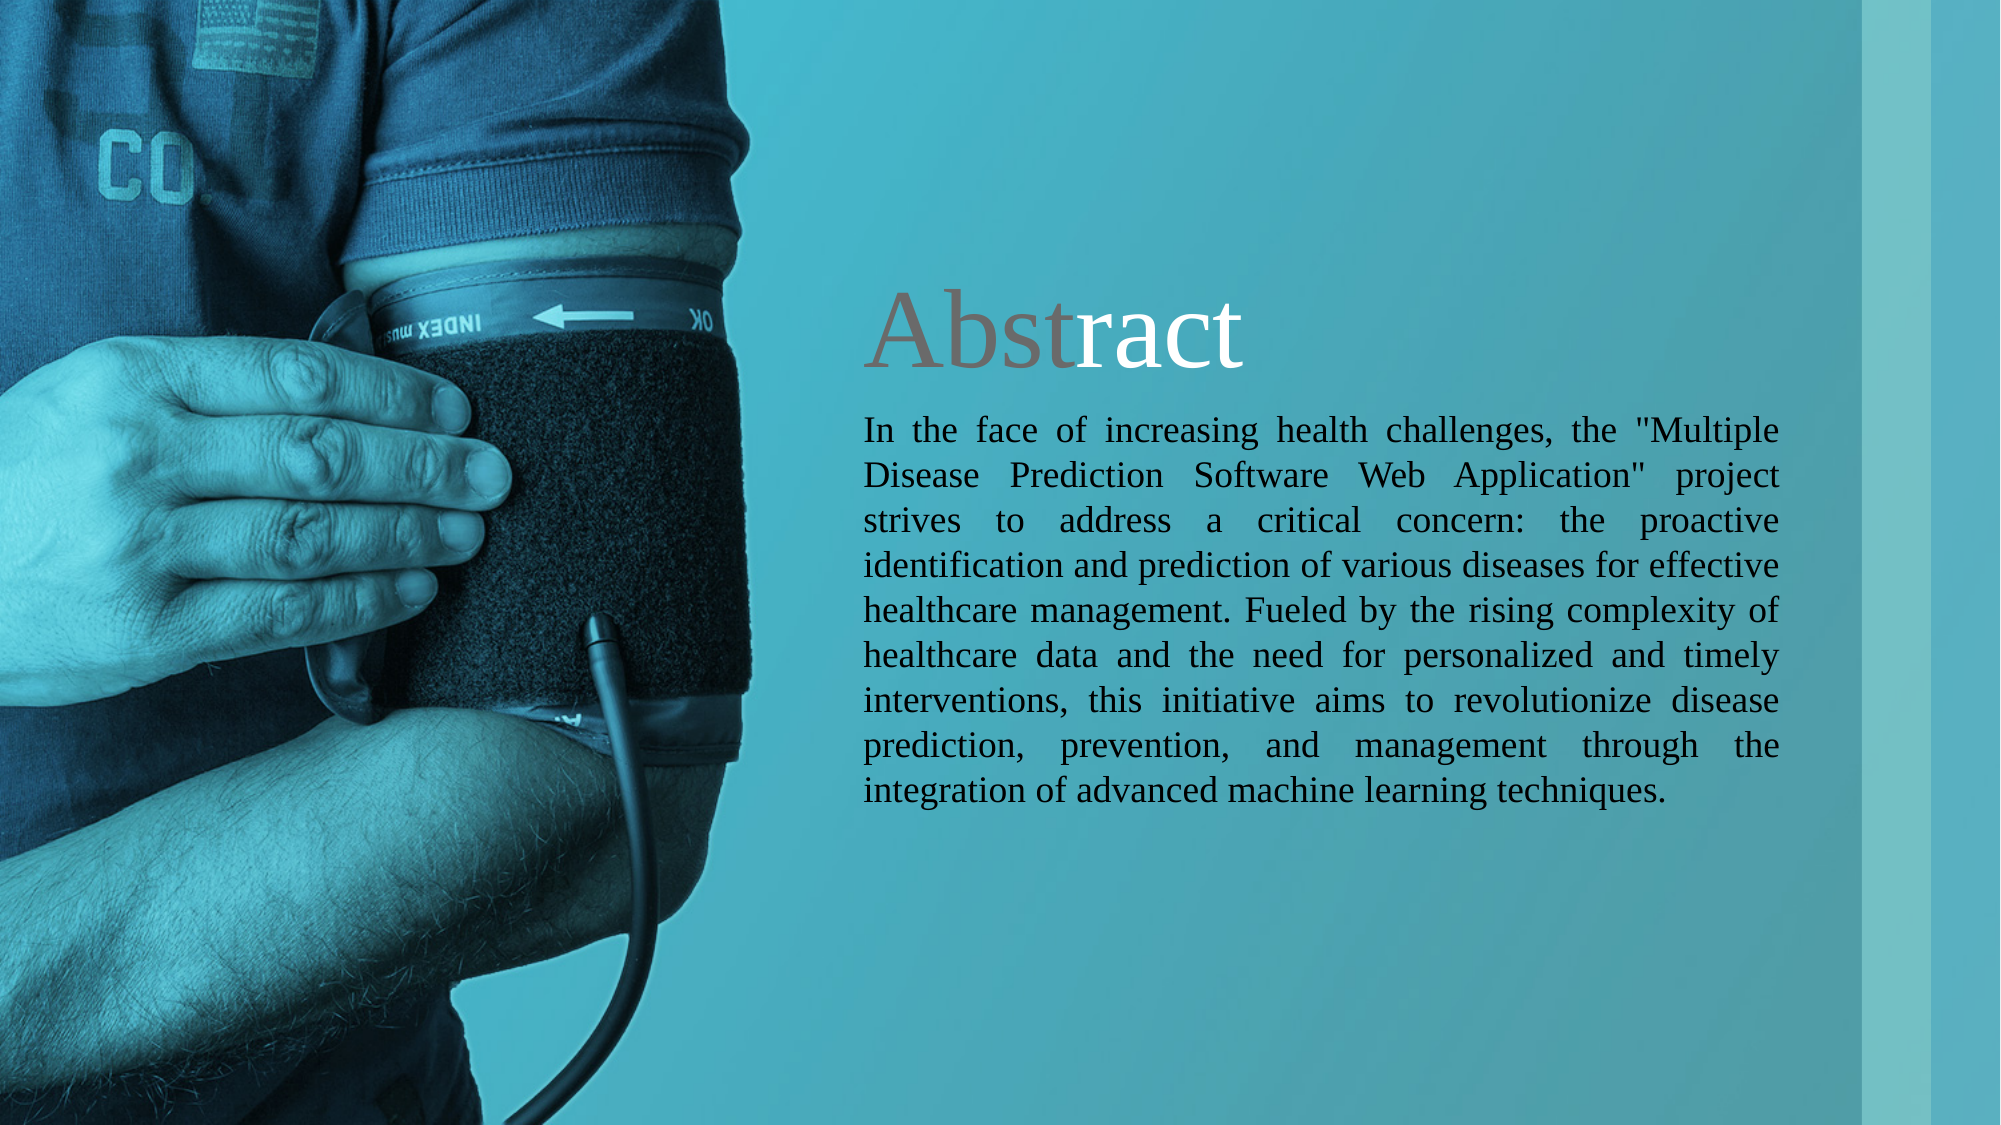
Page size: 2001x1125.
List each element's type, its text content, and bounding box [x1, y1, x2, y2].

text_box In the face of increasing health challenges, the "Multiple Disease Prediction Software Web Application" project strives to address a critical concern: the proactive identification and prediction of various diseases for effective healthcare management. Fueled by the rising complexity of healthcare data and the need for personalized and timely interventions, this initiative aims to revolutionize disease prediction, prevention, and management through the integration of advanced machine learning techniques. [848, 397, 1796, 818]
picture [0, 0, 1861, 1125]
text_box [1932, 0, 2000, 1125]
text_box Abstract [848, 247, 1861, 397]
text_box [1861, 0, 1932, 1125]
